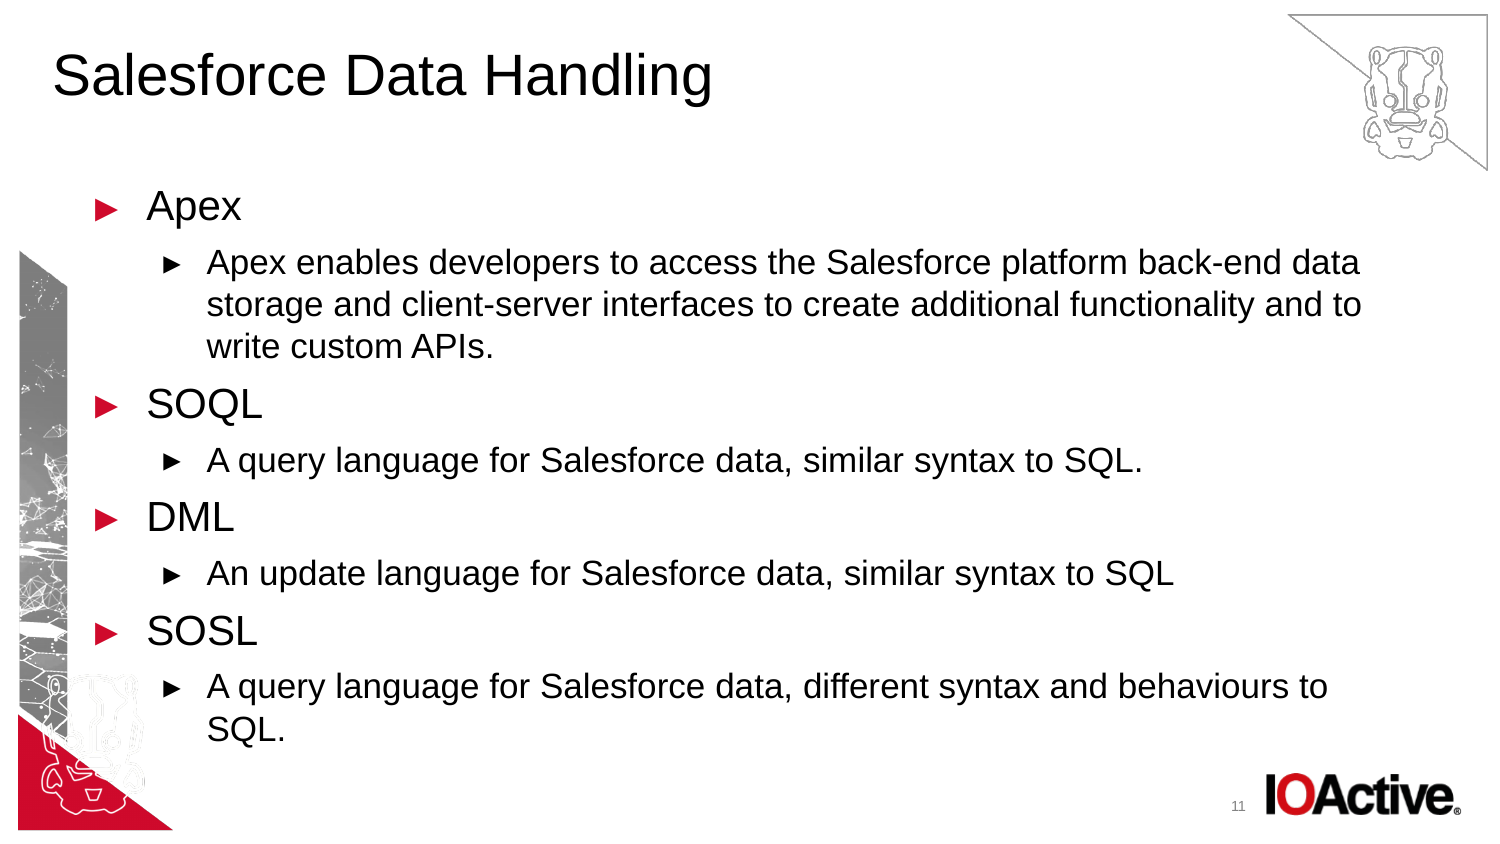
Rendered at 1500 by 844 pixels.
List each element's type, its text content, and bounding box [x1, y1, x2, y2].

title Salesforce Data Handling [52, 46, 1354, 185]
picture [17, 673, 173, 831]
picture [1263, 769, 1464, 820]
picture [1287, 13, 1488, 171]
list Apex Apex enables developers to access the Salesforce platform back-end data storage and client-server interfaces to create additional functionality and to write custom APIs. SOQL A query language for Salesforce data, similar syntax to SQL. DML An update language for Salesforce data, similar syntax to SQL SOSL A query language for Salesforce data, different syntax and behaviours to SQL. [80, 171, 1415, 762]
